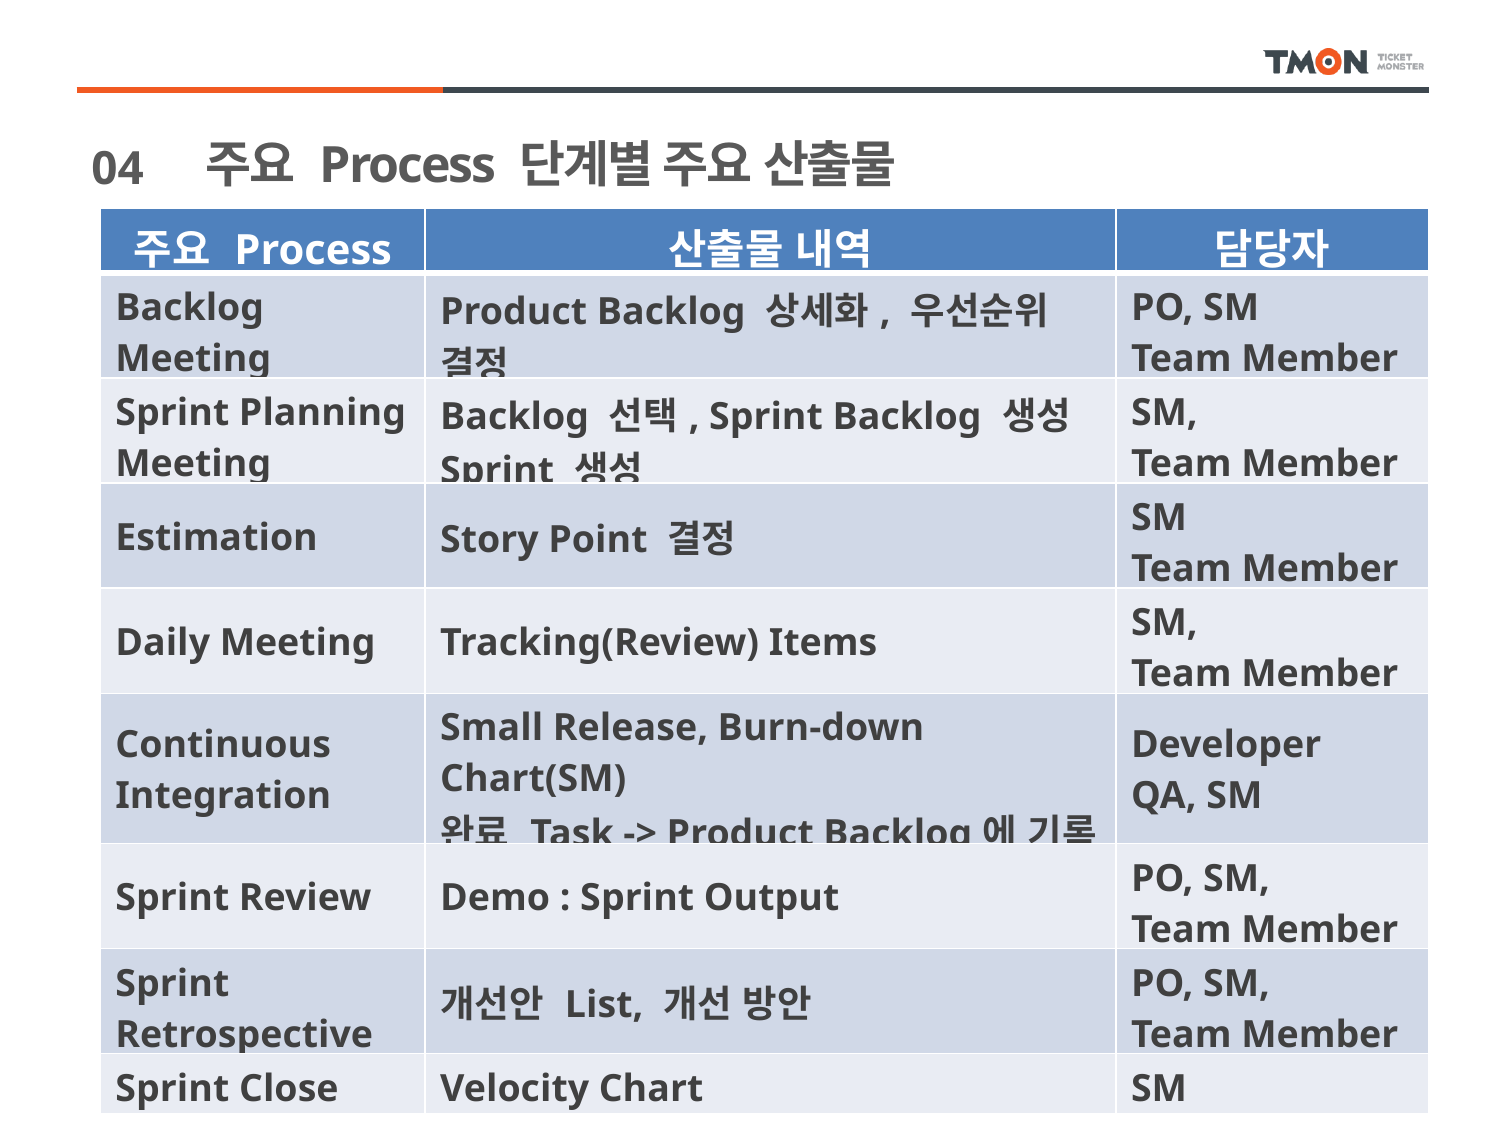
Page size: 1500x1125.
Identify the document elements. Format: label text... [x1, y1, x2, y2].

table_cell Daily Meeting [101, 589, 424, 693]
picture [1263, 48, 1424, 75]
table_header 주요 Process [101, 209, 424, 270]
table_cell SM, Team Member [1117, 379, 1428, 482]
table_cell Velocity Chart [426, 1054, 1115, 1113]
table_cell Product Backlog 상세화, 우선순위 결정 [426, 276, 1115, 377]
table_header 담당자 [1117, 209, 1428, 270]
text_box 04 [76, 131, 189, 202]
table_cell SM, Team Member [1117, 589, 1428, 693]
table_cell Sprint Review [101, 844, 424, 948]
table_cell PO, SM Team Member [1117, 276, 1428, 377]
table_cell Sprint Close [101, 1054, 424, 1113]
table_cell 개선안 List, 개선 방안 [426, 949, 1115, 1053]
table_cell Sprint Retrospective [101, 949, 424, 1053]
table_cell Backlog 선택, Sprint Backlog 생성 Sprint 생성 [426, 379, 1115, 482]
table_cell SM [1117, 1054, 1428, 1113]
table_header 산출물 내역 [426, 209, 1115, 270]
table_cell Small Release, Burn-down Chart(SM) 완료 Task -> Product Backlog에 기록 [426, 694, 1115, 843]
table_cell Developer QA, SM [1117, 694, 1428, 843]
table_cell Continuous Integration [101, 694, 424, 843]
table_cell Estimation [101, 484, 424, 587]
table_cell Sprint Planning Meeting [101, 379, 424, 482]
table_cell SM Team Member [1117, 484, 1428, 587]
table_cell Tracking(Review) Items [426, 589, 1115, 693]
table_cell Demo : Sprint Output [426, 844, 1115, 948]
text_box 주요 Process 단계별 주요 산출물 [190, 125, 1500, 291]
table_cell PO, SM, Team Member [1117, 949, 1428, 1053]
table_cell Story Point 결정 [426, 484, 1115, 587]
table_cell PO, SM, Team Member [1117, 844, 1428, 948]
table_cell Backlog Meeting [101, 276, 424, 377]
